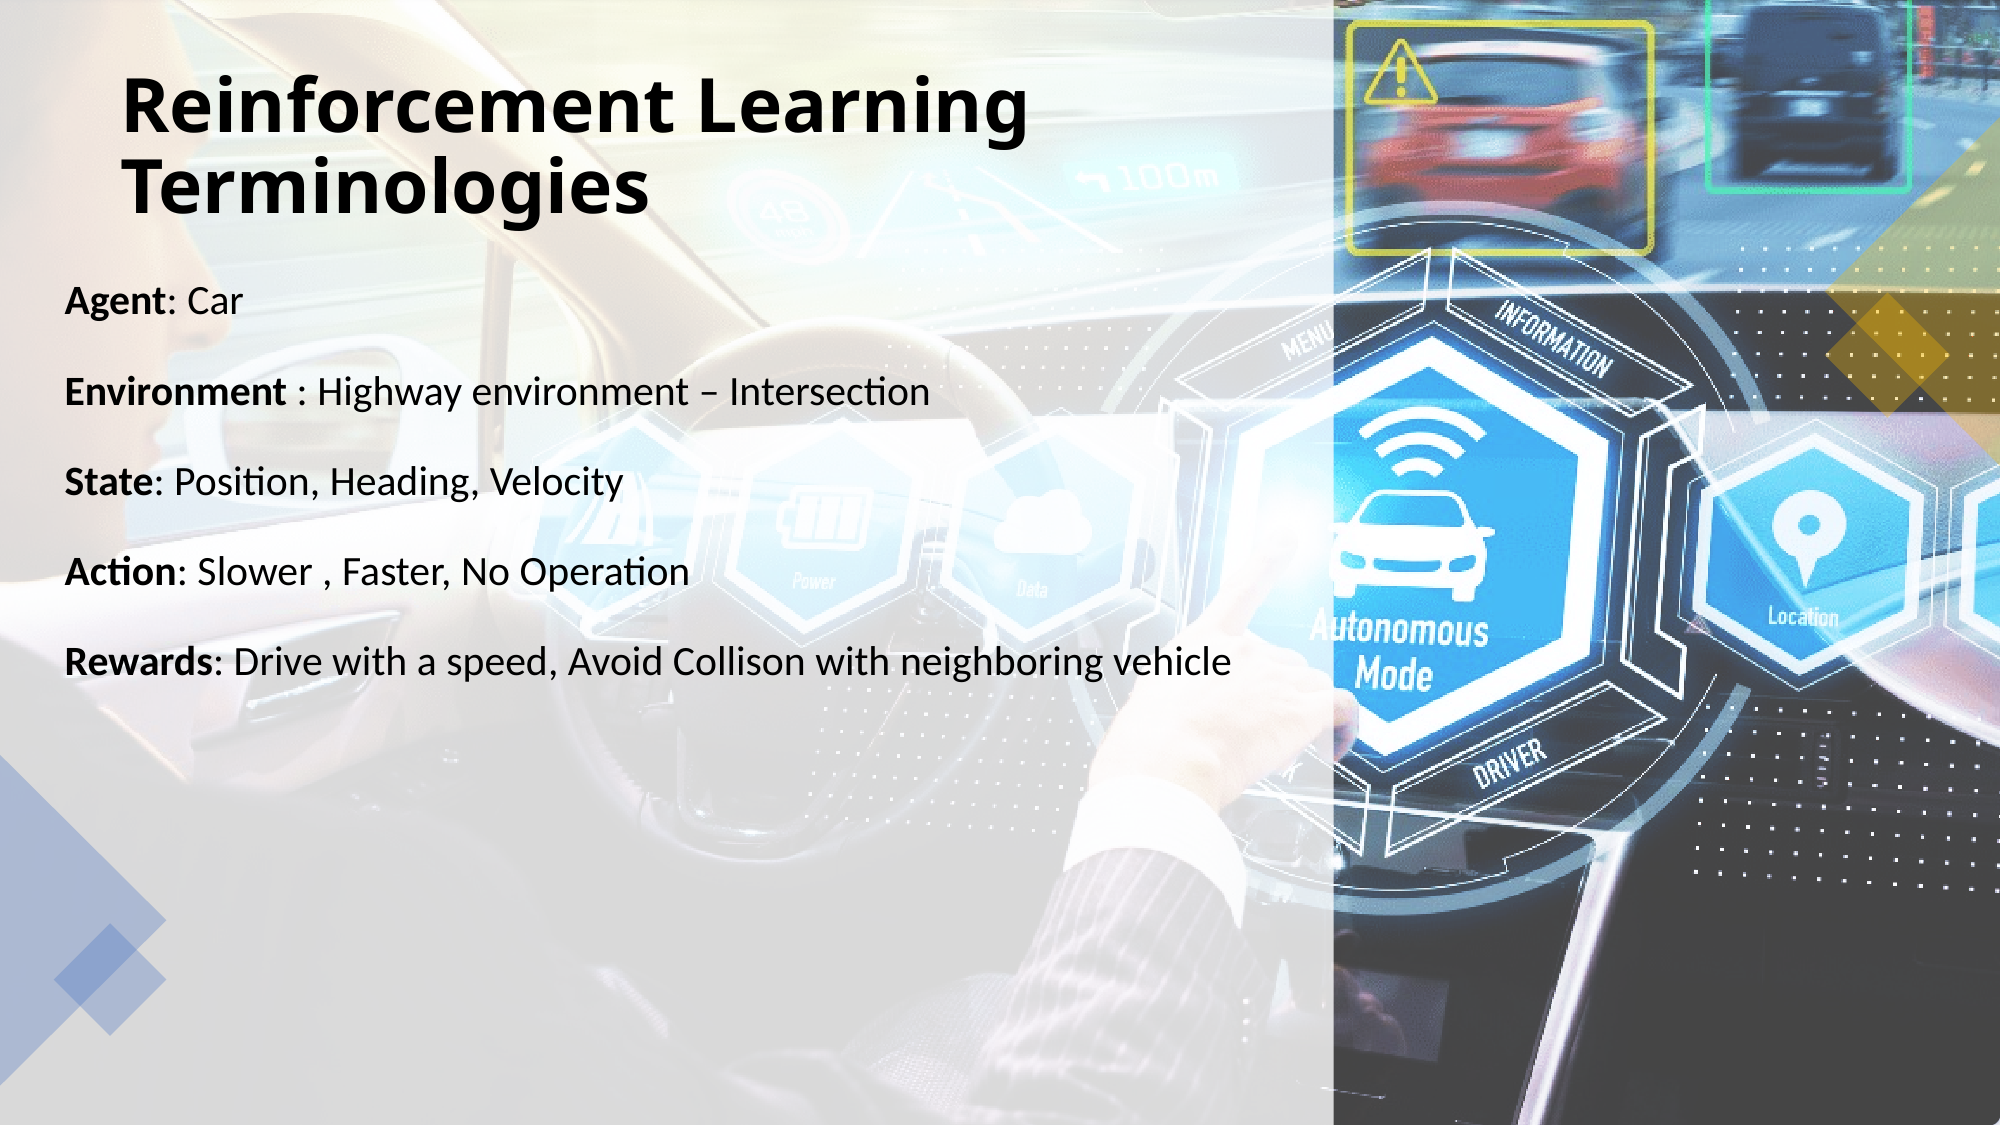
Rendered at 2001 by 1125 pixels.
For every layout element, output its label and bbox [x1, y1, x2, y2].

text_box [1824, 116, 2000, 466]
picture [0, 0, 2000, 1125]
